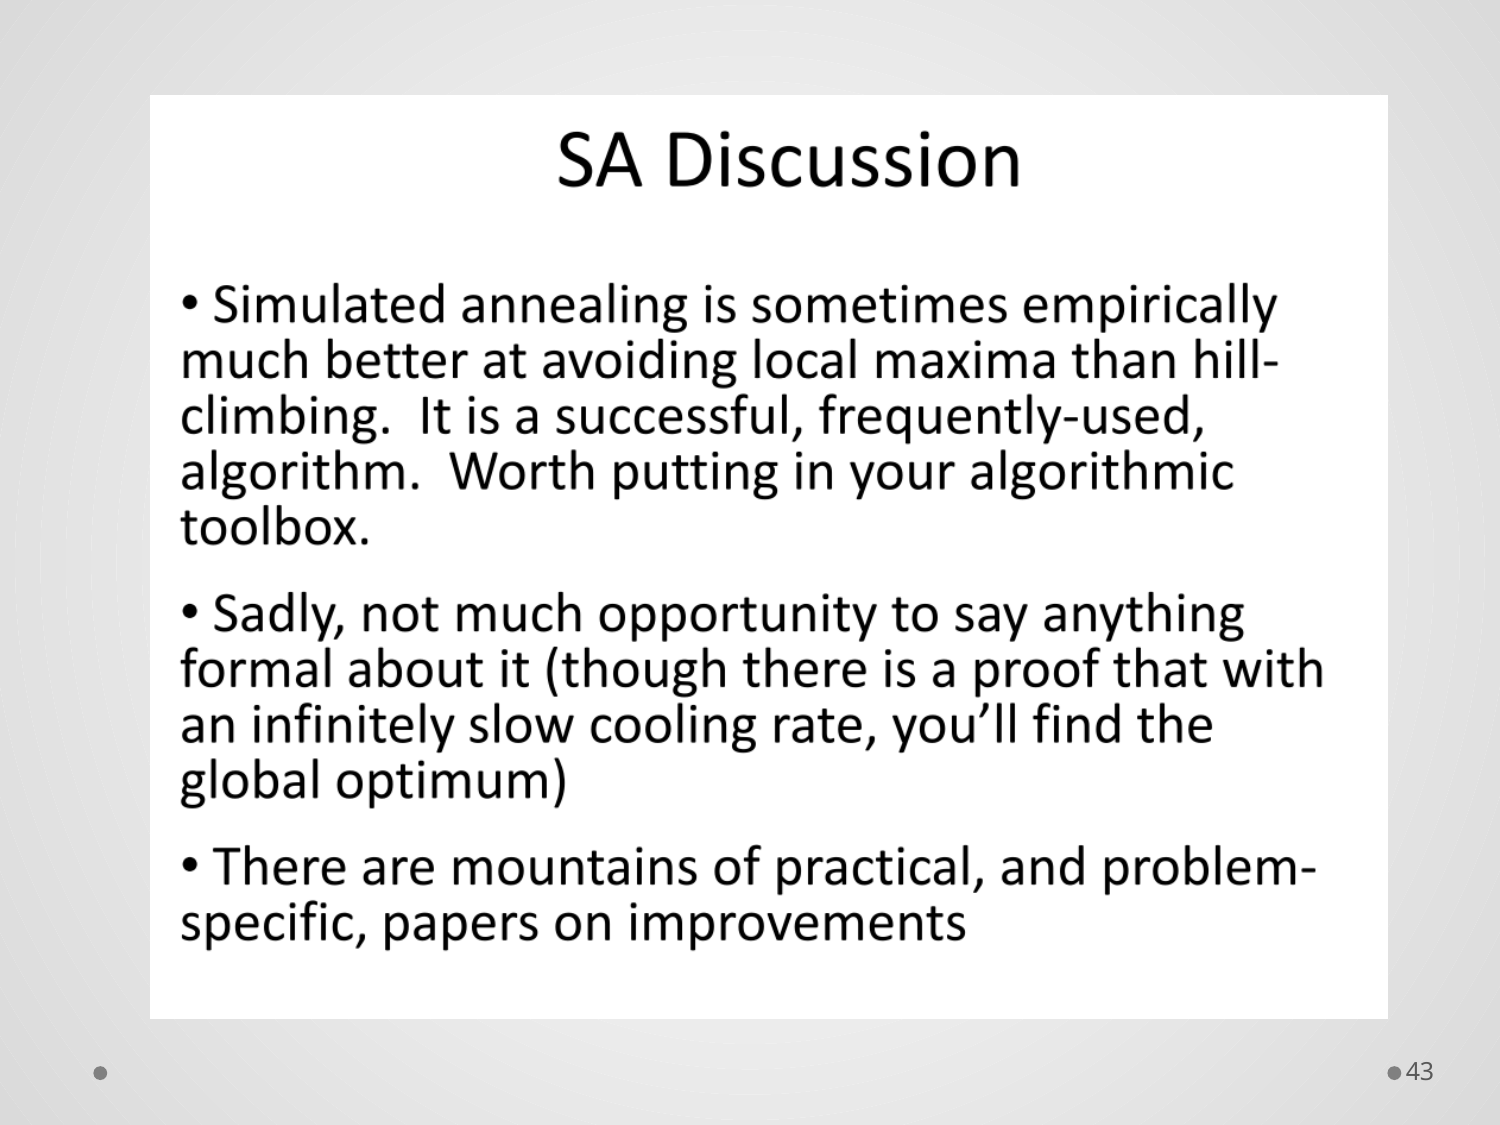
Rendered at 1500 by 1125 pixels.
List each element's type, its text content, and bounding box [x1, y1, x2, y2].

picture [149, 95, 1388, 1019]
slide_number 43 [1401, 1042, 1494, 1103]
